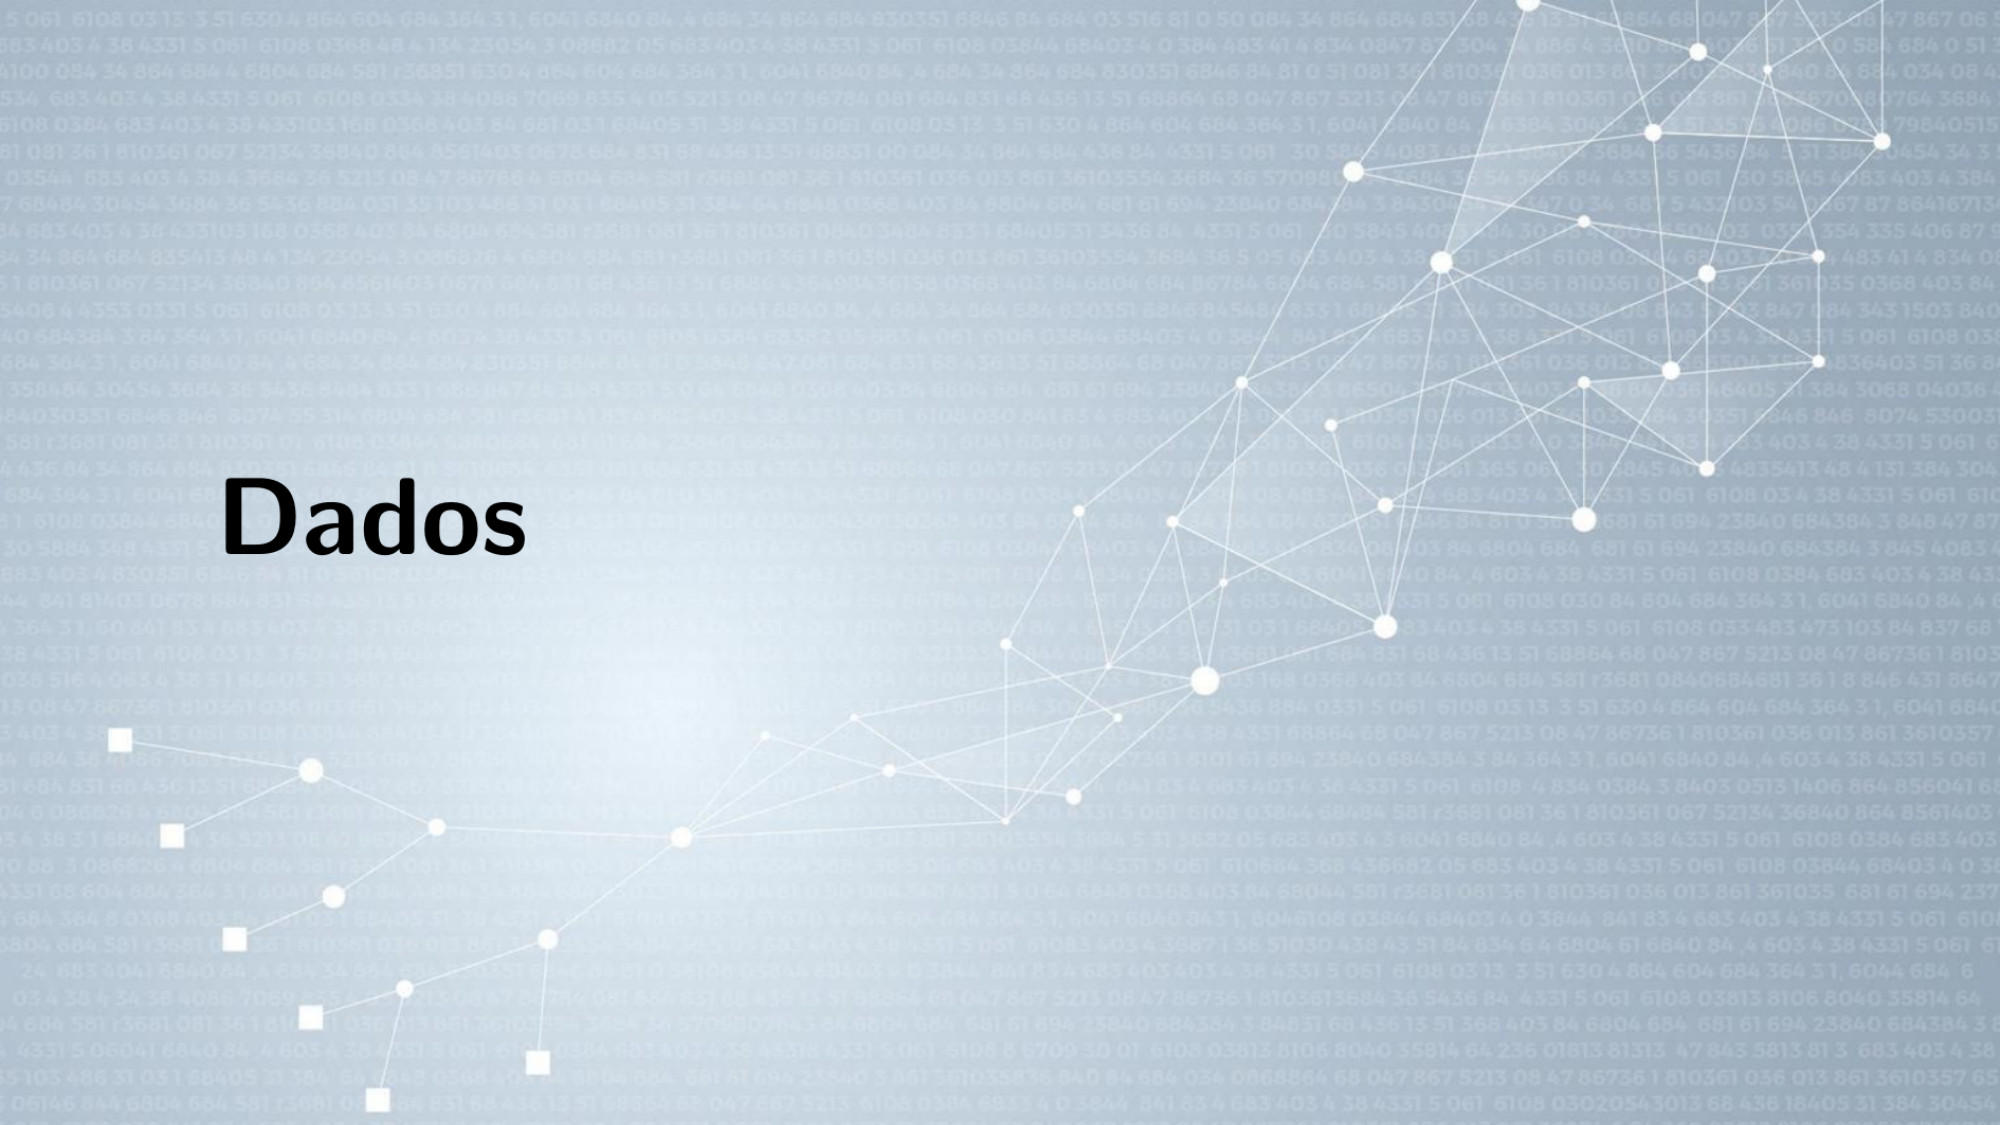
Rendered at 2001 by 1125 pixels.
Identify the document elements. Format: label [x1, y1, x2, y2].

list [0, 0, 2000, 1125]
